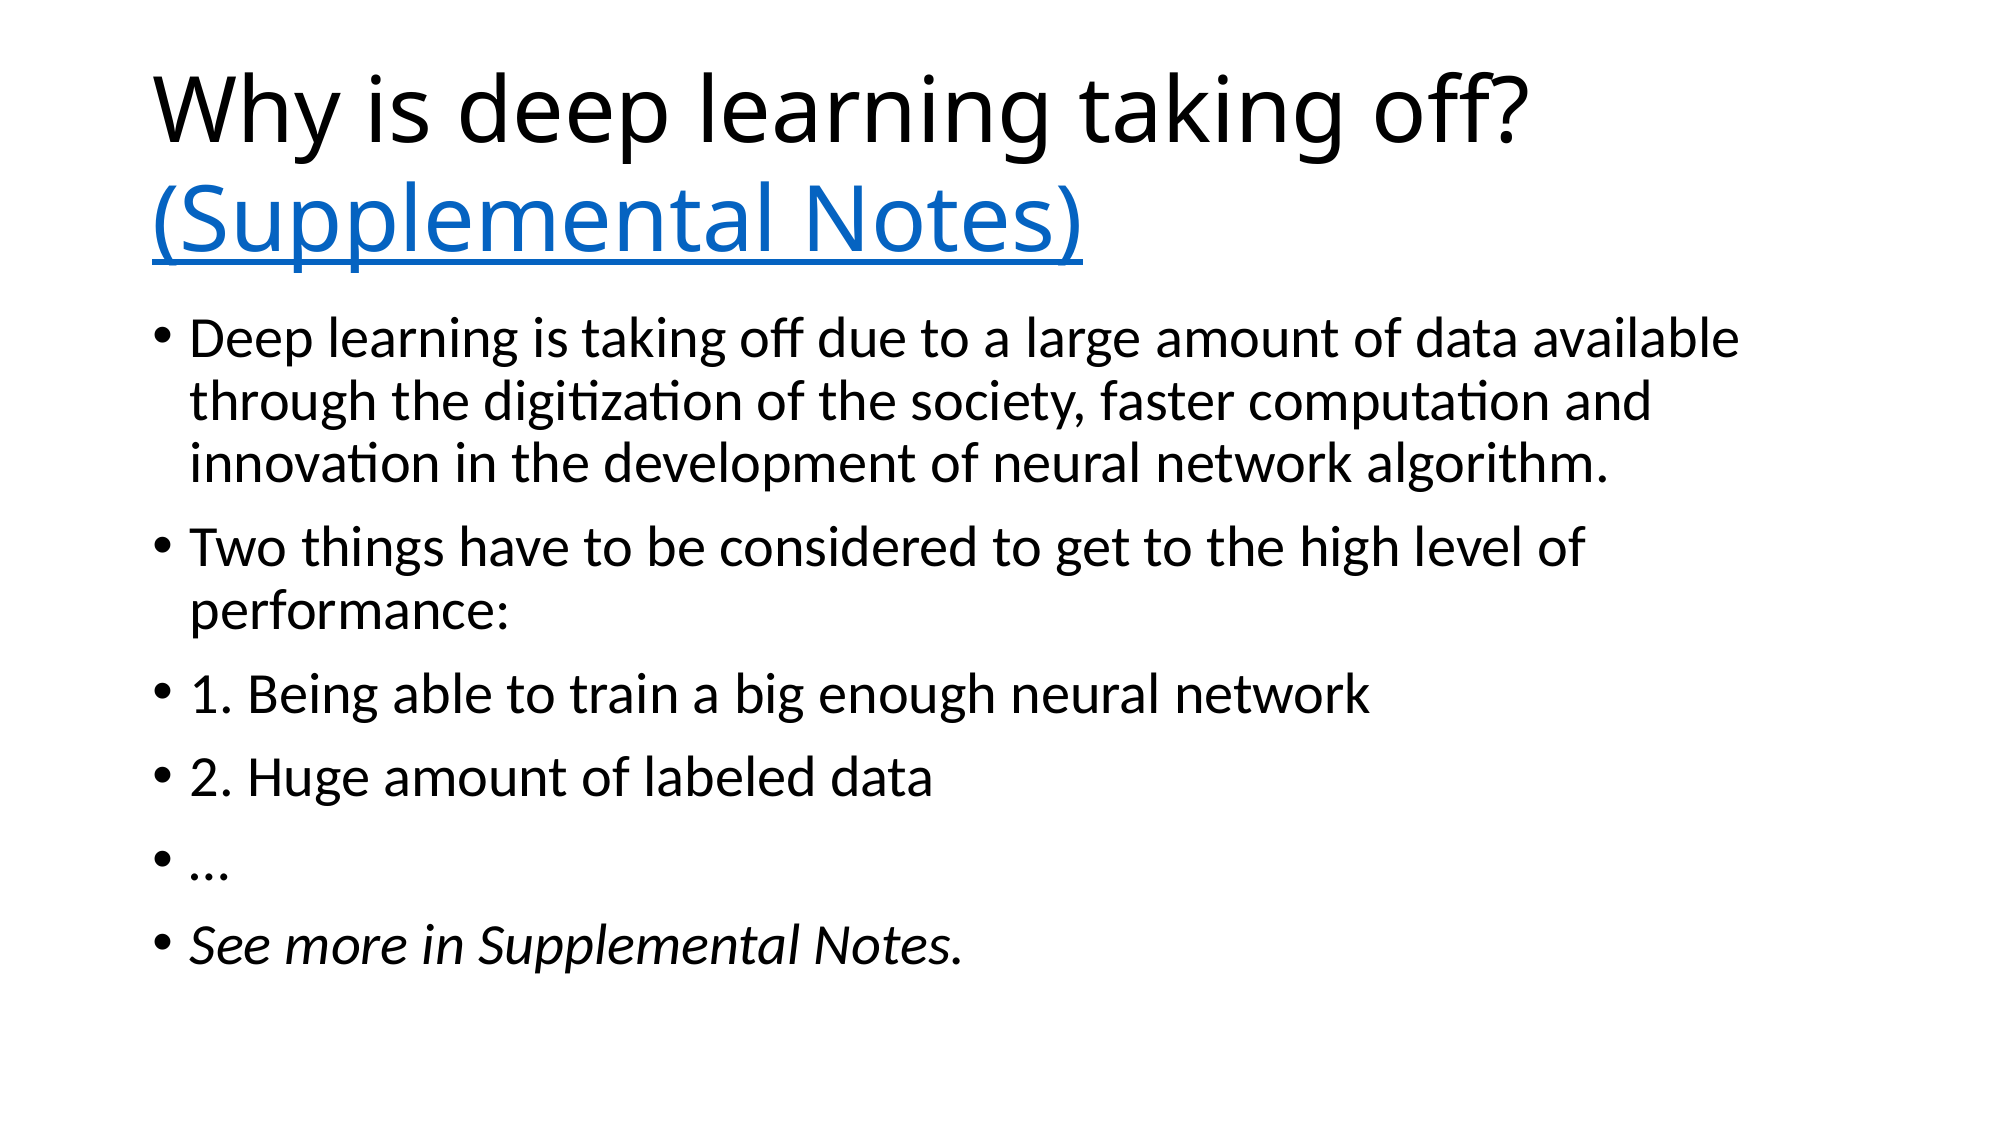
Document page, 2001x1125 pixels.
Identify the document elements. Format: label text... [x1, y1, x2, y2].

list Deep learning is taking off due to a large amount of data available through the digitization of the society, faster computation and innovation in the development of neural network algorithm. Two things have to be considered to get to the high level of performance: 1. Being able to train a big enough neural network 2. Huge amount of labeled data … See more in Supplemental Notes. [137, 299, 1863, 1125]
title Why is deep learning taking off? (Supplemental Notes) [137, 59, 1863, 278]
